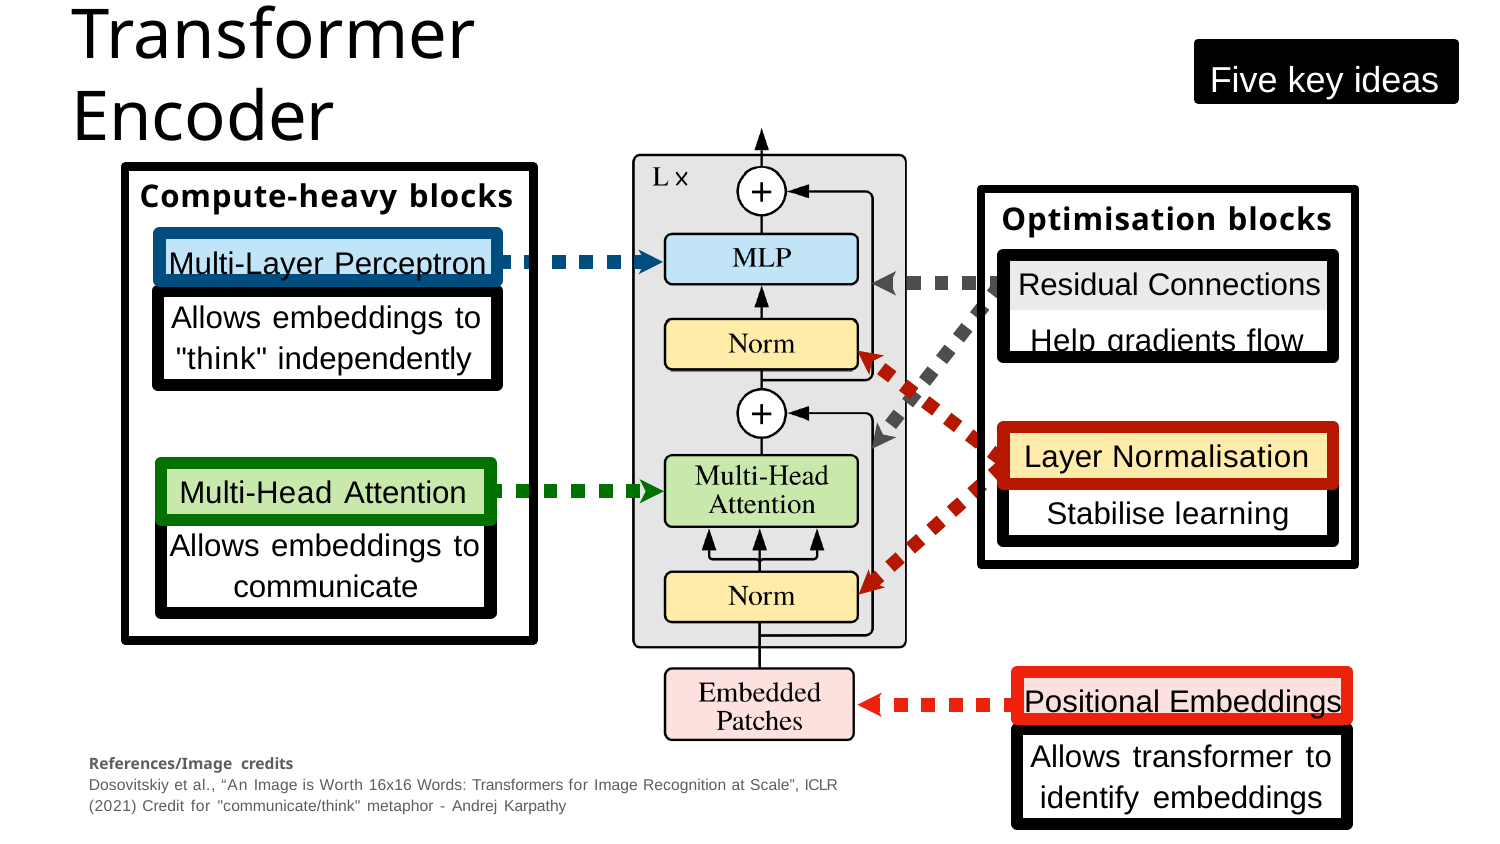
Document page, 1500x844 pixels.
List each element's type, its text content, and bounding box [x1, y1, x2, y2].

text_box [157, 125, 1337, 164]
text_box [154, 643, 1334, 718]
text_box [1017, 729, 1348, 824]
text_box References/Image credits Dosovitskiy et al., “An Image is Worth 16x16 Words: Transformers for Image Recognition at Scale”, ICLR (2021) Credit for "communicate/think" metaphor - Andrej Karpathy [87, 750, 887, 815]
text_box Allows transformer to identify embeddings [1020, 731, 1345, 815]
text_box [157, 643, 1337, 745]
text_box Five key ideas [1197, 42, 1455, 100]
title Transformer Encoder [70, 0, 750, 155]
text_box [122, 164, 1358, 643]
text_box Positional Embeddings [1337, 671, 1347, 720]
